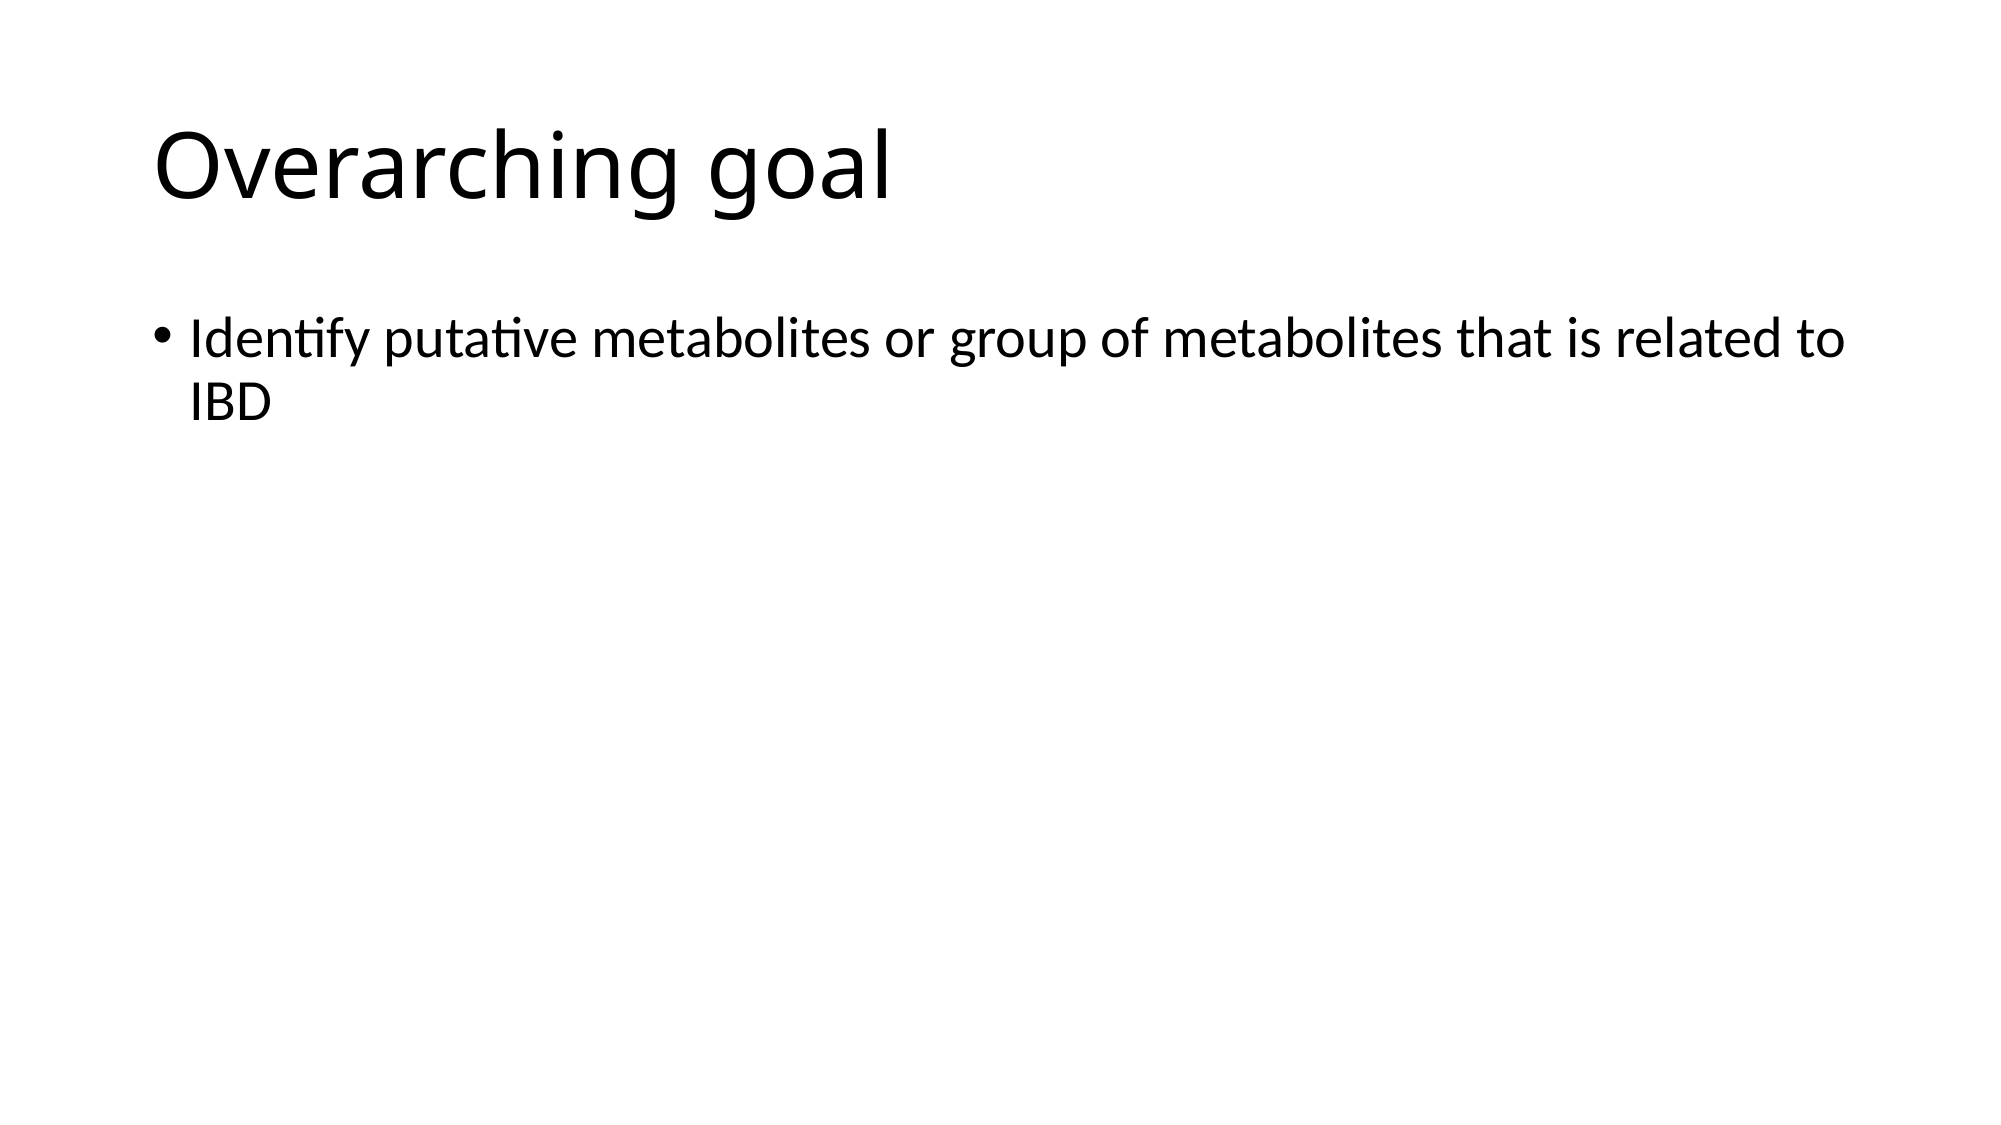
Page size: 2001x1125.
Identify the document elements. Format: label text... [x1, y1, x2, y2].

title Overarching goal [137, 59, 1863, 278]
list Identify putative metabolites or group of metabolites that is related to IBD [137, 299, 1863, 1014]
